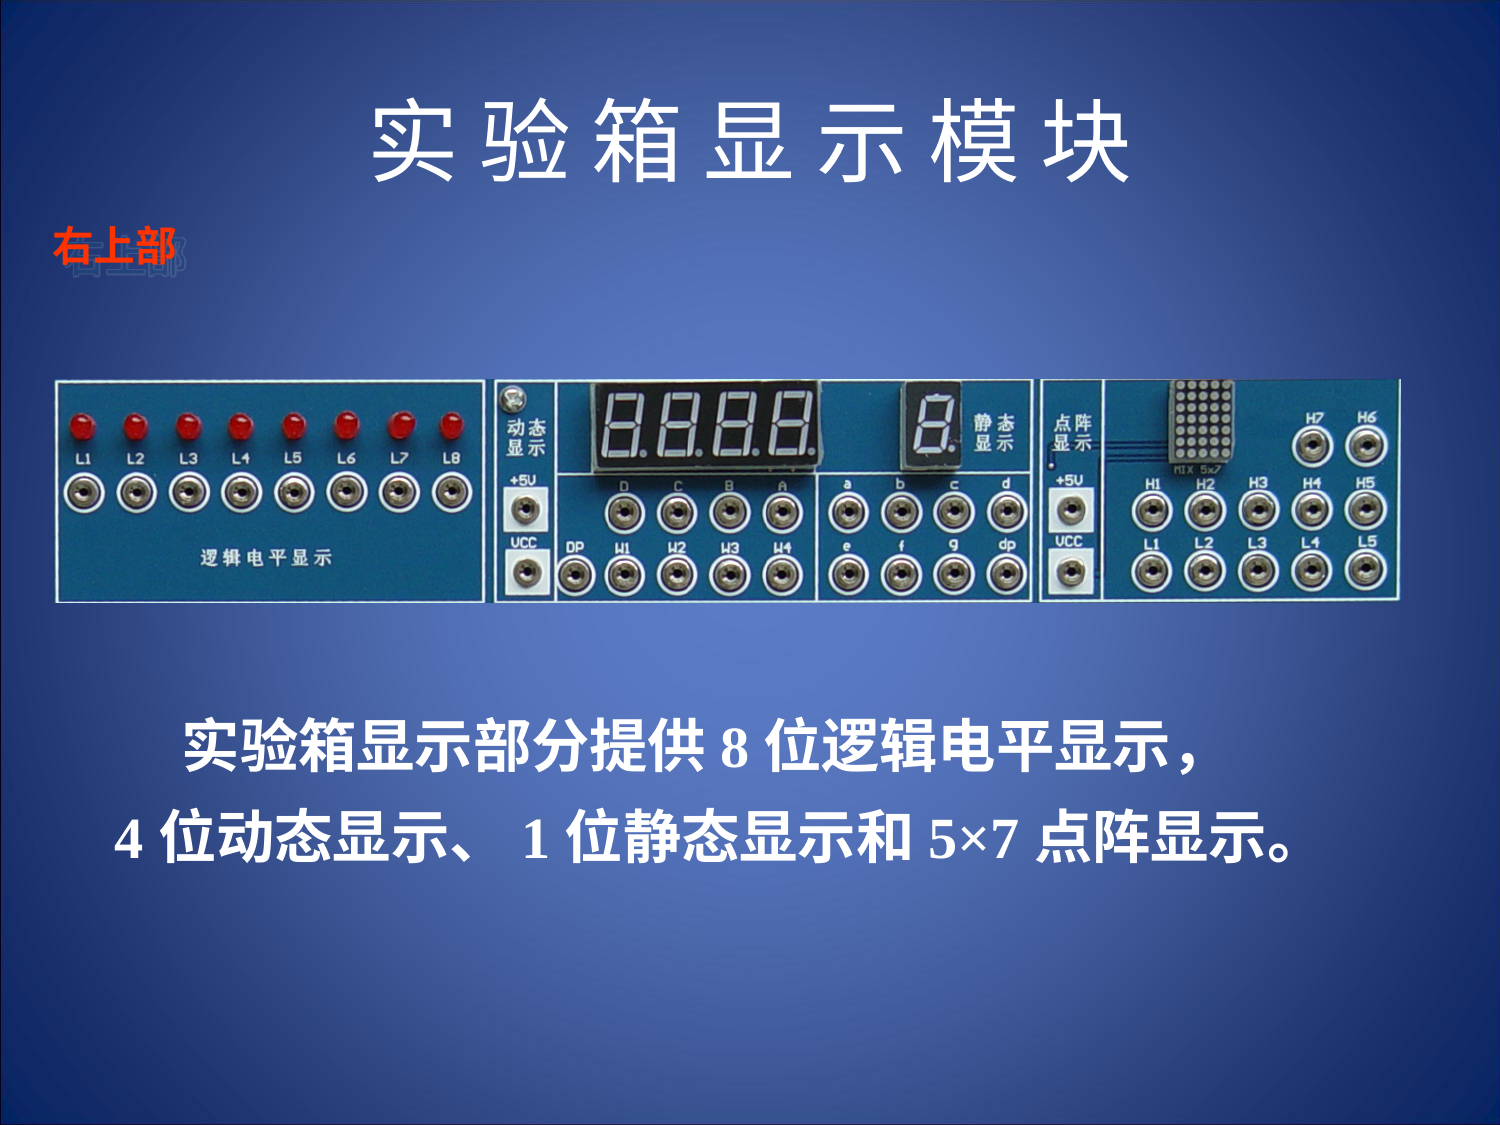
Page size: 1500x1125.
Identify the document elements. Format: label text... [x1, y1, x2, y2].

picture [0, 0, 1500, 1125]
title 实 验 箱 显 示 模 块 [75, 45, 1425, 233]
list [53, 379, 1401, 603]
text_box 实验箱显示部分提供8位逻辑电平显示， 4位动态显示、1位静态显示和5×7点阵显示。 [100, 680, 1436, 878]
text_box 右上部 [37, 212, 238, 278]
